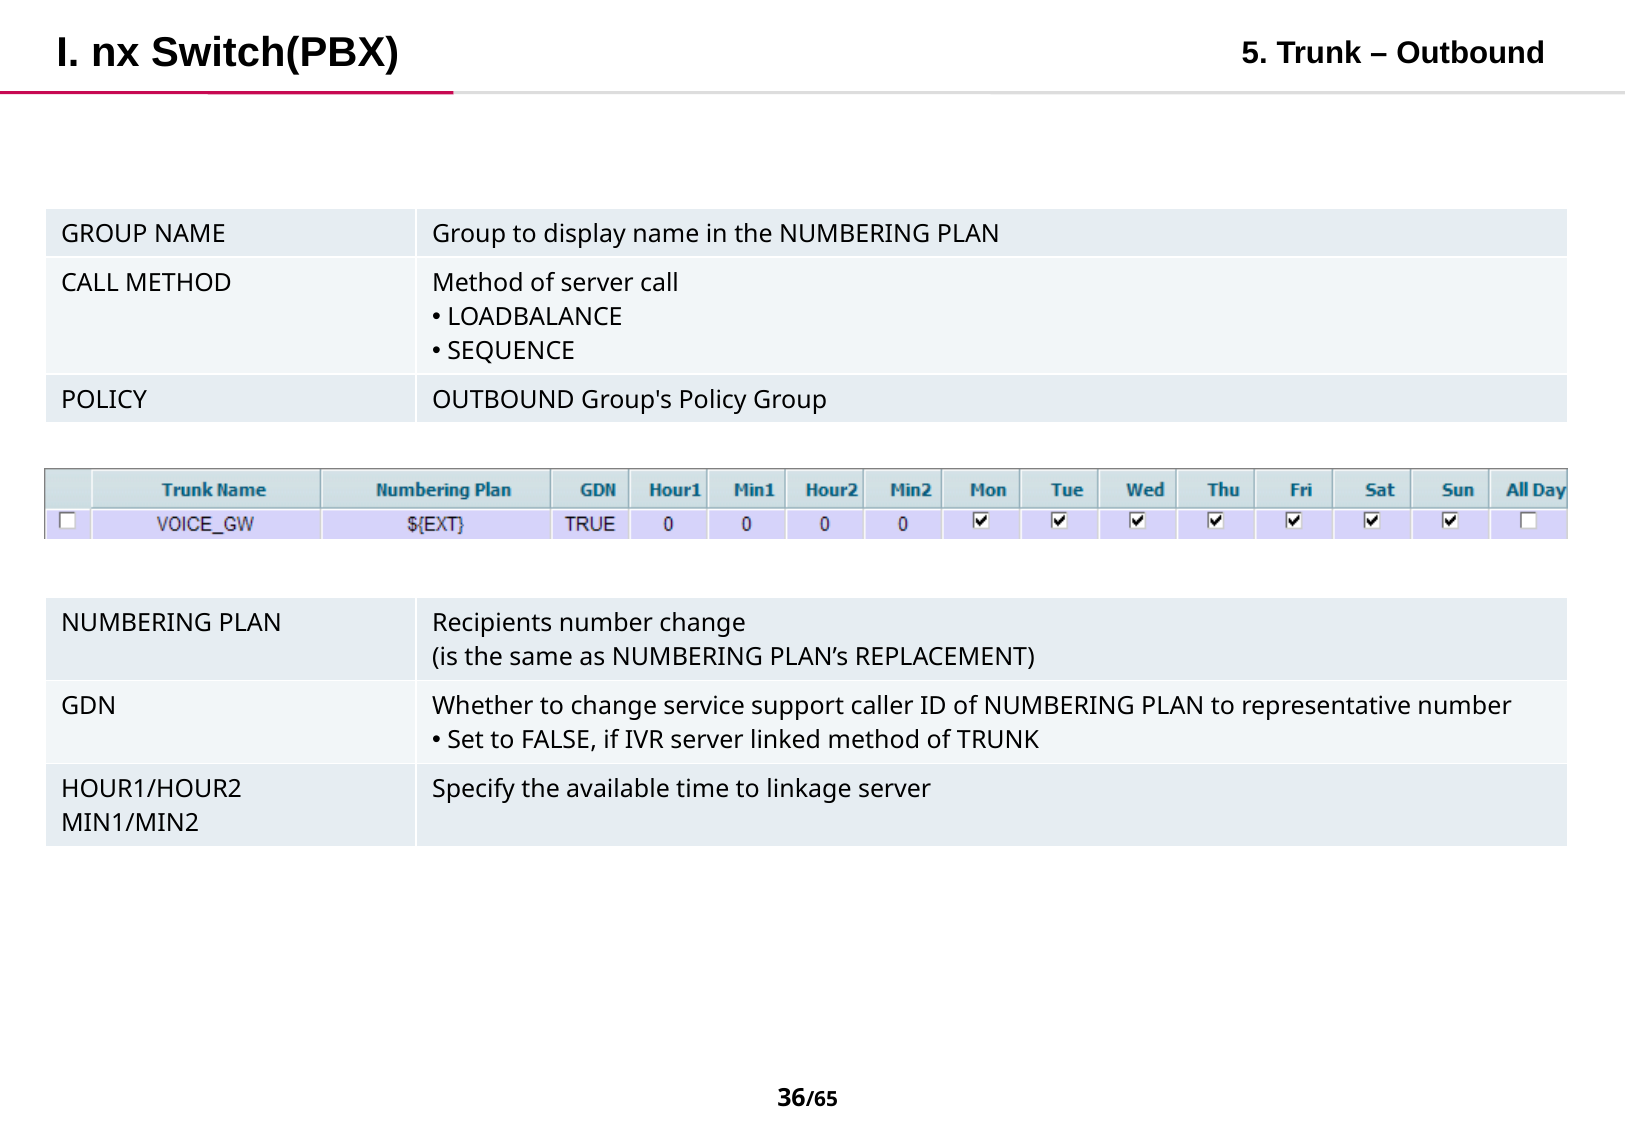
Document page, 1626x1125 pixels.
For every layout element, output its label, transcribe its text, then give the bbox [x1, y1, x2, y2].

table_cell GDN [46, 681, 415, 763]
table_header Group to display name in the NUMBERING PLAN [417, 209, 1567, 256]
text_box I. nx Switch(PBX) [41, 7, 547, 77]
table_cell OUTBOUND Group's Policy Group [417, 375, 1567, 422]
table_header NUMBERING PLAN [46, 598, 415, 680]
table_header GROUP NAME [46, 209, 415, 256]
slide_number 35/65 [638, 1079, 978, 1118]
table_cell POLICY [46, 375, 415, 422]
table_cell Specify the available time to linkage server [417, 764, 1567, 846]
table_header Recipients number change (is the same as NUMBERING PLAN’s REPLACEMENT) [417, 598, 1567, 680]
table_cell Whether to change service support caller ID of NUMBERING PLAN to representative number Set to FALSE, if IVR server linked method of TRUNK [417, 681, 1567, 763]
table_cell CALL METHOD [46, 258, 415, 373]
table_cell HOUR1/HOUR2 MIN1/MIN2 [46, 764, 415, 846]
picture [44, 468, 1568, 540]
text_box 5. Trunk – Outbound [1226, 17, 1625, 78]
table_cell Method of server call LOADBALANCE SEQUENCE [417, 258, 1567, 373]
